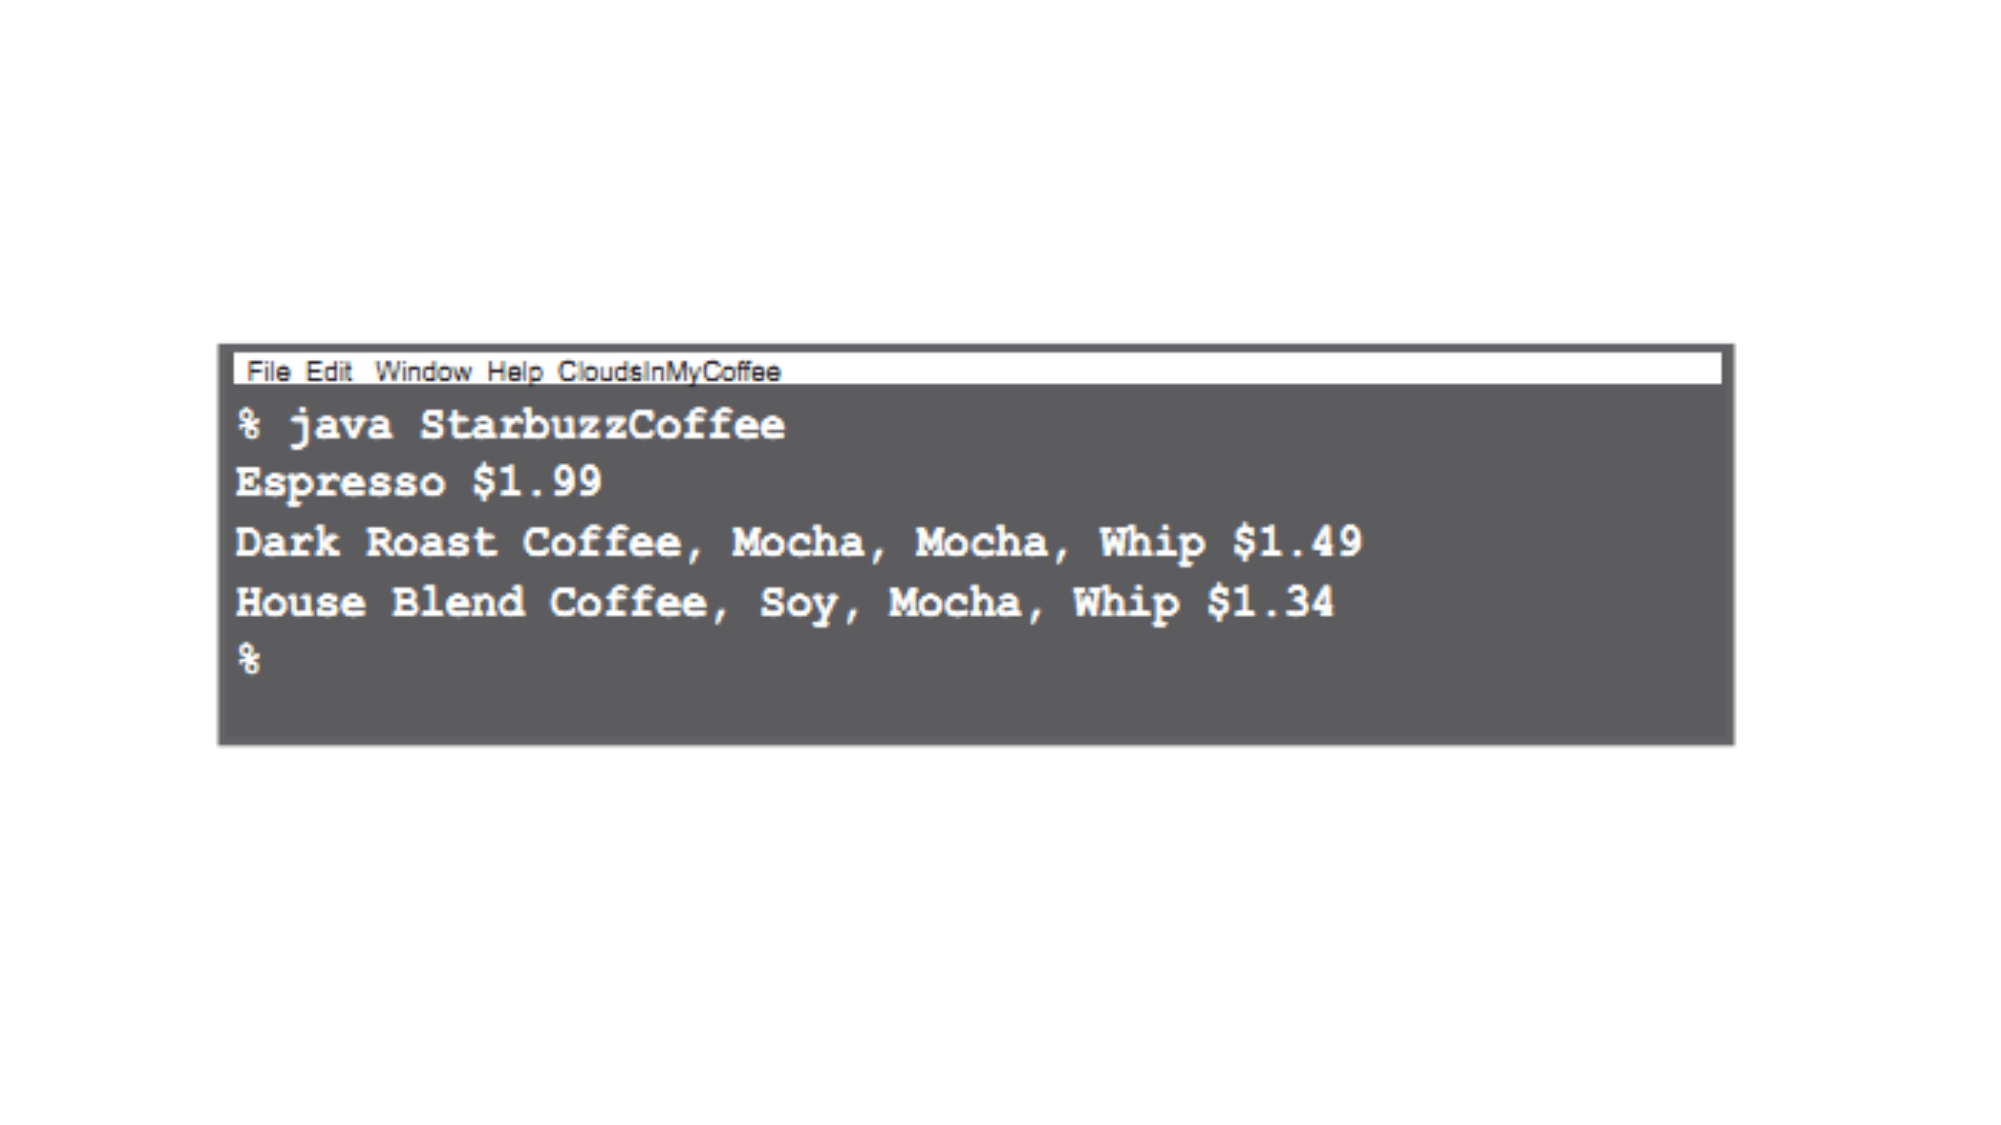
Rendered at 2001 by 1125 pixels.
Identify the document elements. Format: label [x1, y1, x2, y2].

picture [173, 327, 1771, 832]
